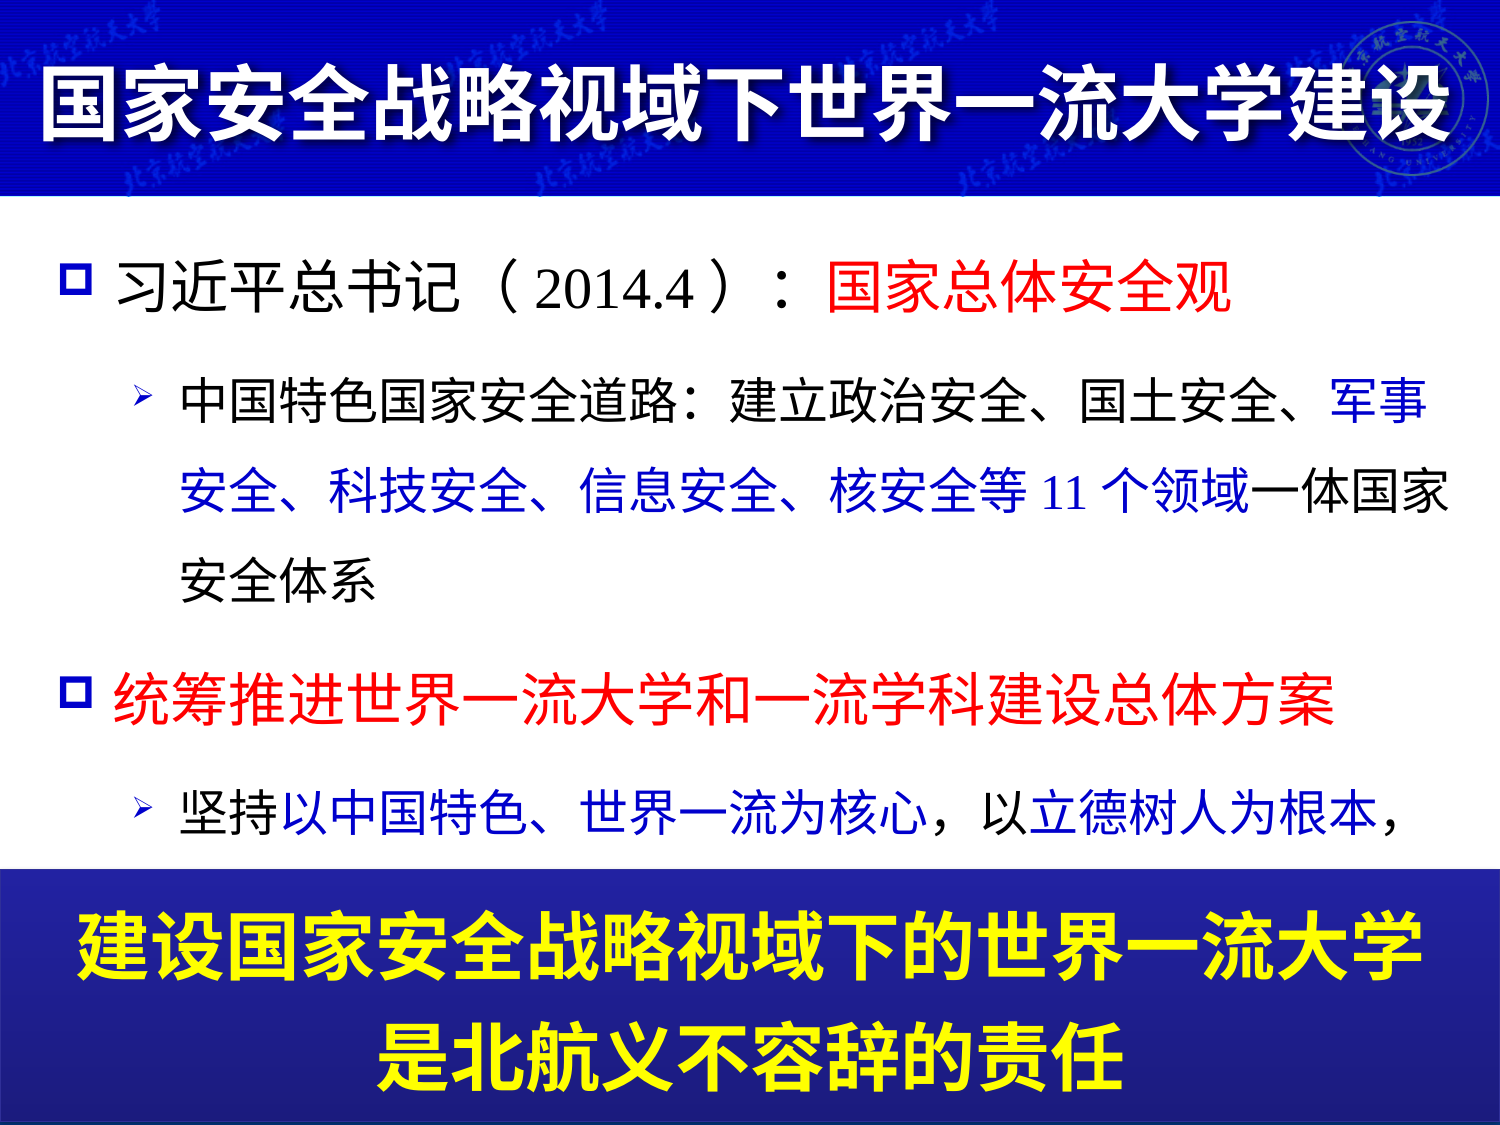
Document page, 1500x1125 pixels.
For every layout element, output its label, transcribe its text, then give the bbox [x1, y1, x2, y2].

text_box 建设国家安全战略视域下的世界一流大学 是北航义不容辞的责任 [0, 869, 1500, 1122]
list 习近平总书记（2014.4）：国家总体安全观 中国特色国家安全道路：建立政治安全、国土安全、军事安全、科技安全、信息安全、核安全等11个领域一体国家安全体系 统筹推进世界一流大学和一流学科建设总体方案 坚持以中国特色、世界一流为核心，以立德树人为根本，以支撑创新驱动发展战略、服务经济社会发展为导向 [41, 207, 1483, 868]
title 国家安全战略视域下世界一流大学建设 [16, 7, 1475, 195]
